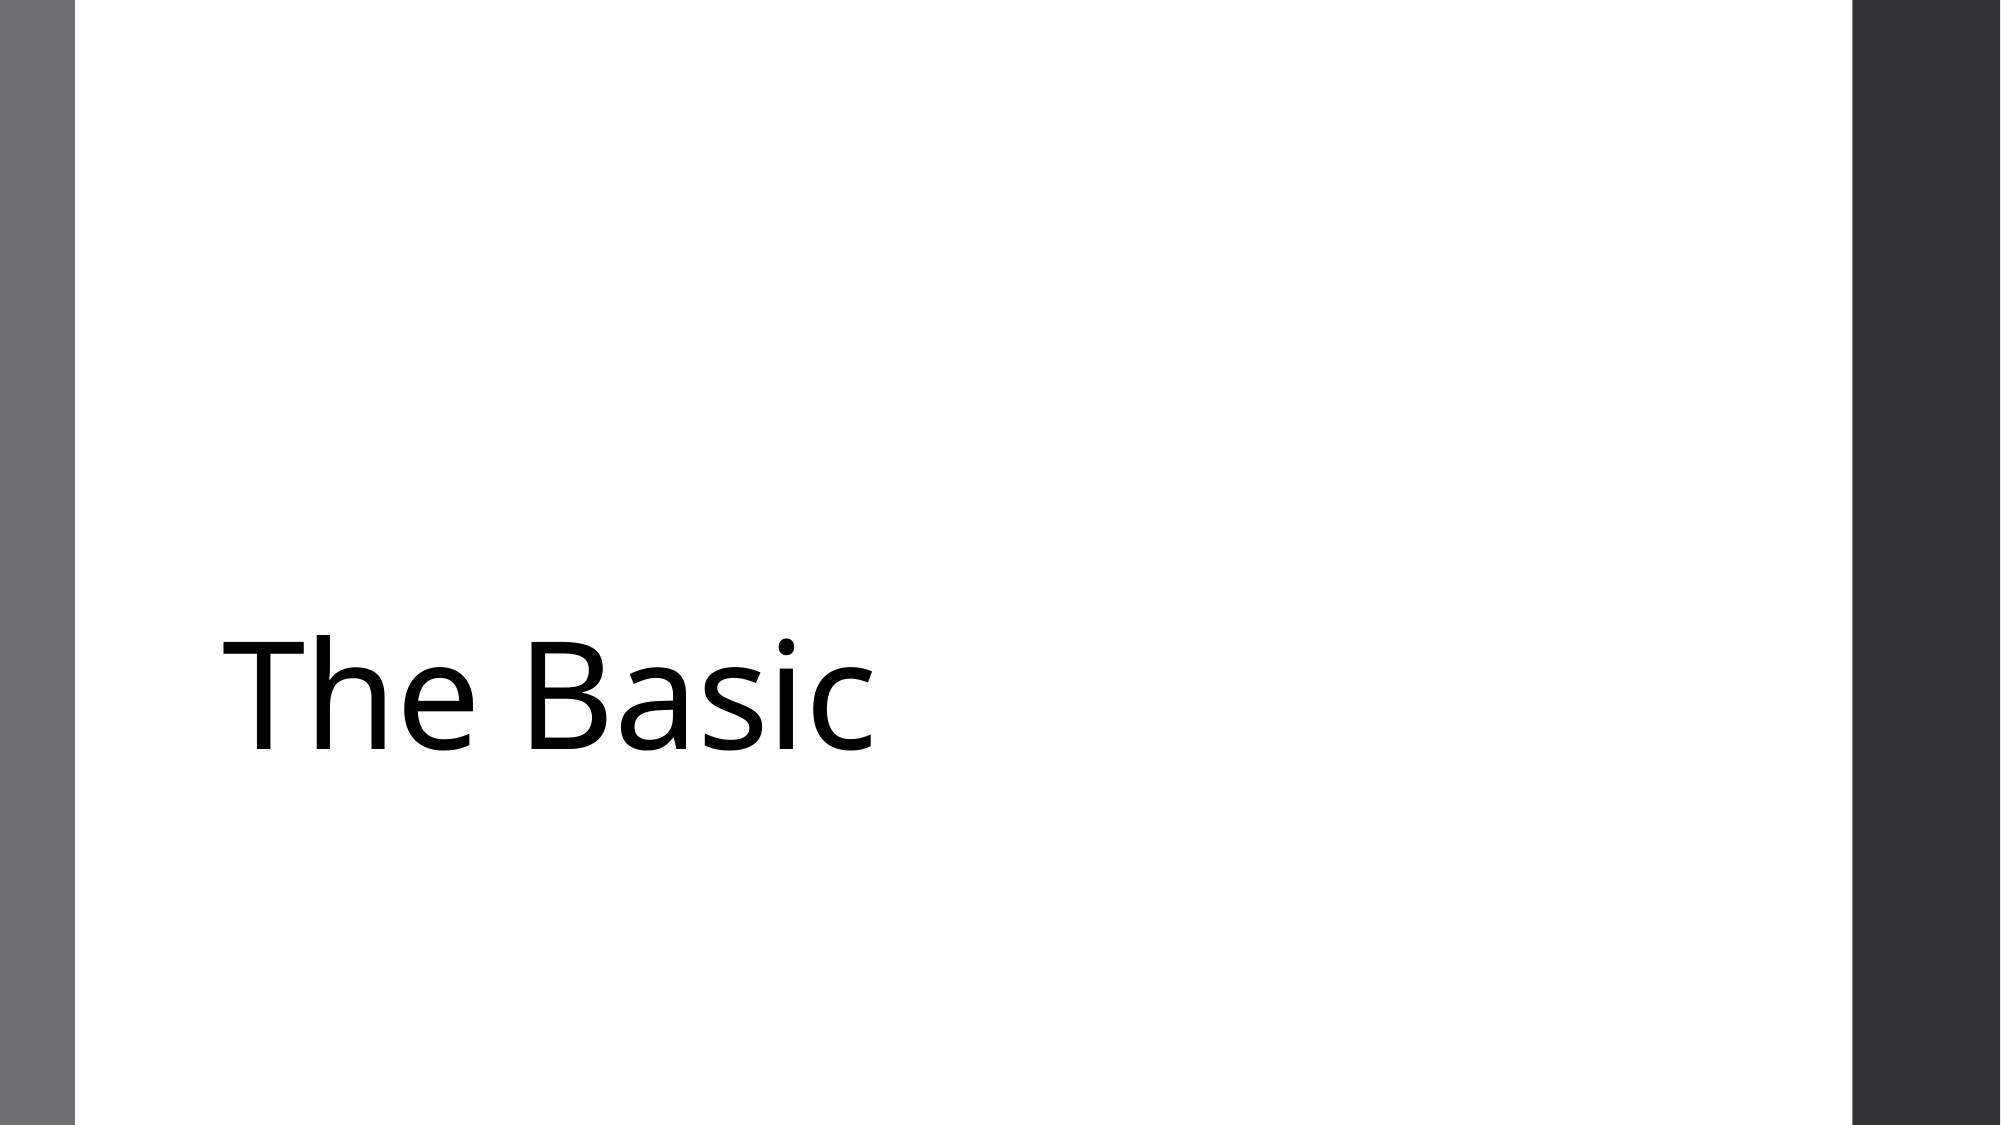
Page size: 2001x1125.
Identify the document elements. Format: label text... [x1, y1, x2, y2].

title The Basic [206, 124, 1752, 788]
